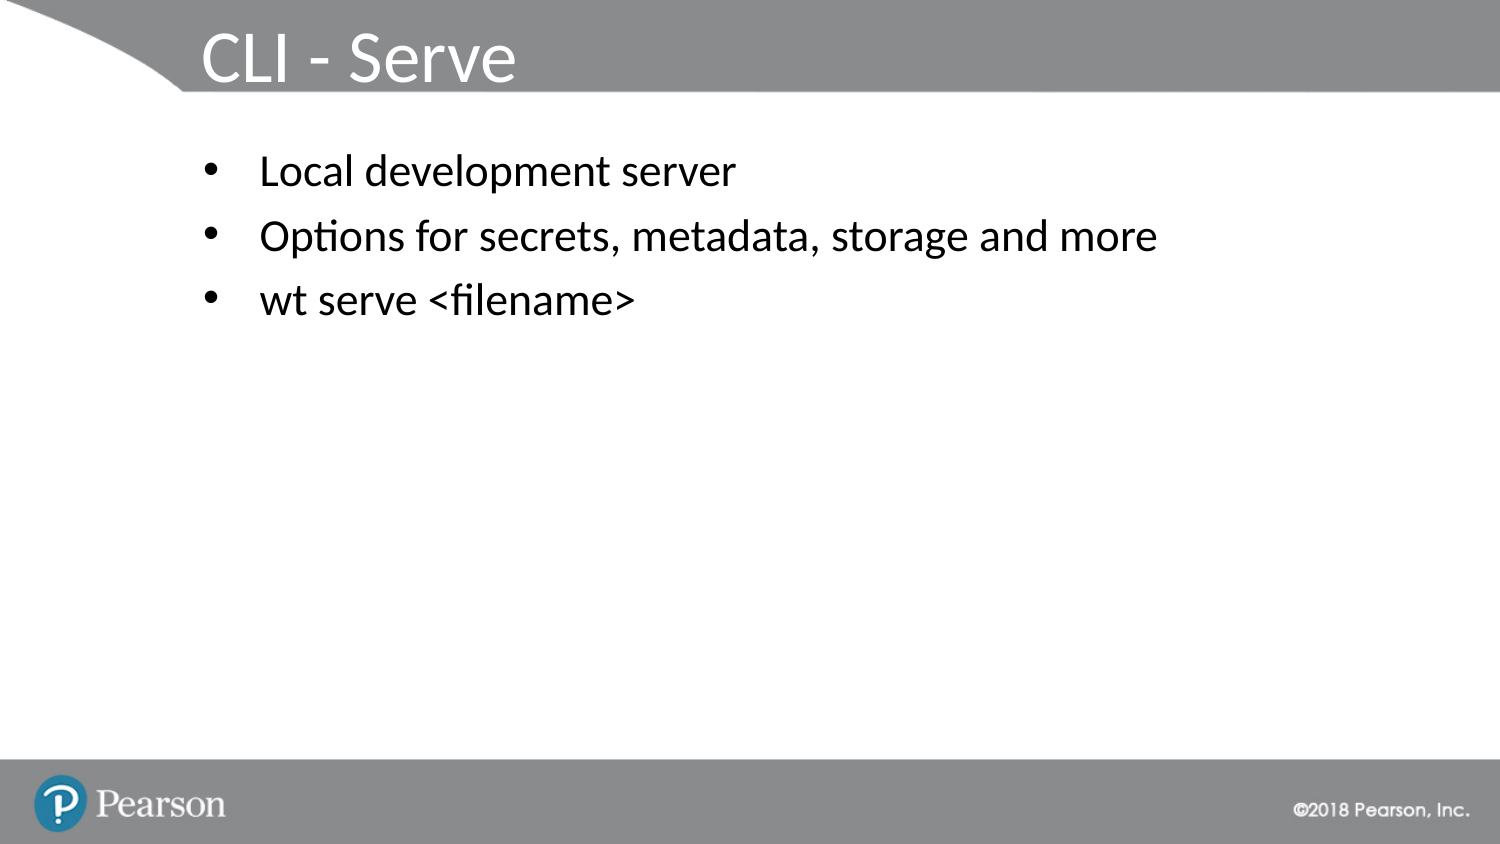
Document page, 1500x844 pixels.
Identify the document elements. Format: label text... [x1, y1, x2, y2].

title CLI - Serve [186, 0, 1425, 92]
picture [0, 0, 1500, 844]
list Local development server Options for secrets, metadata, storage and more wt serve <filename> [188, 133, 1425, 716]
